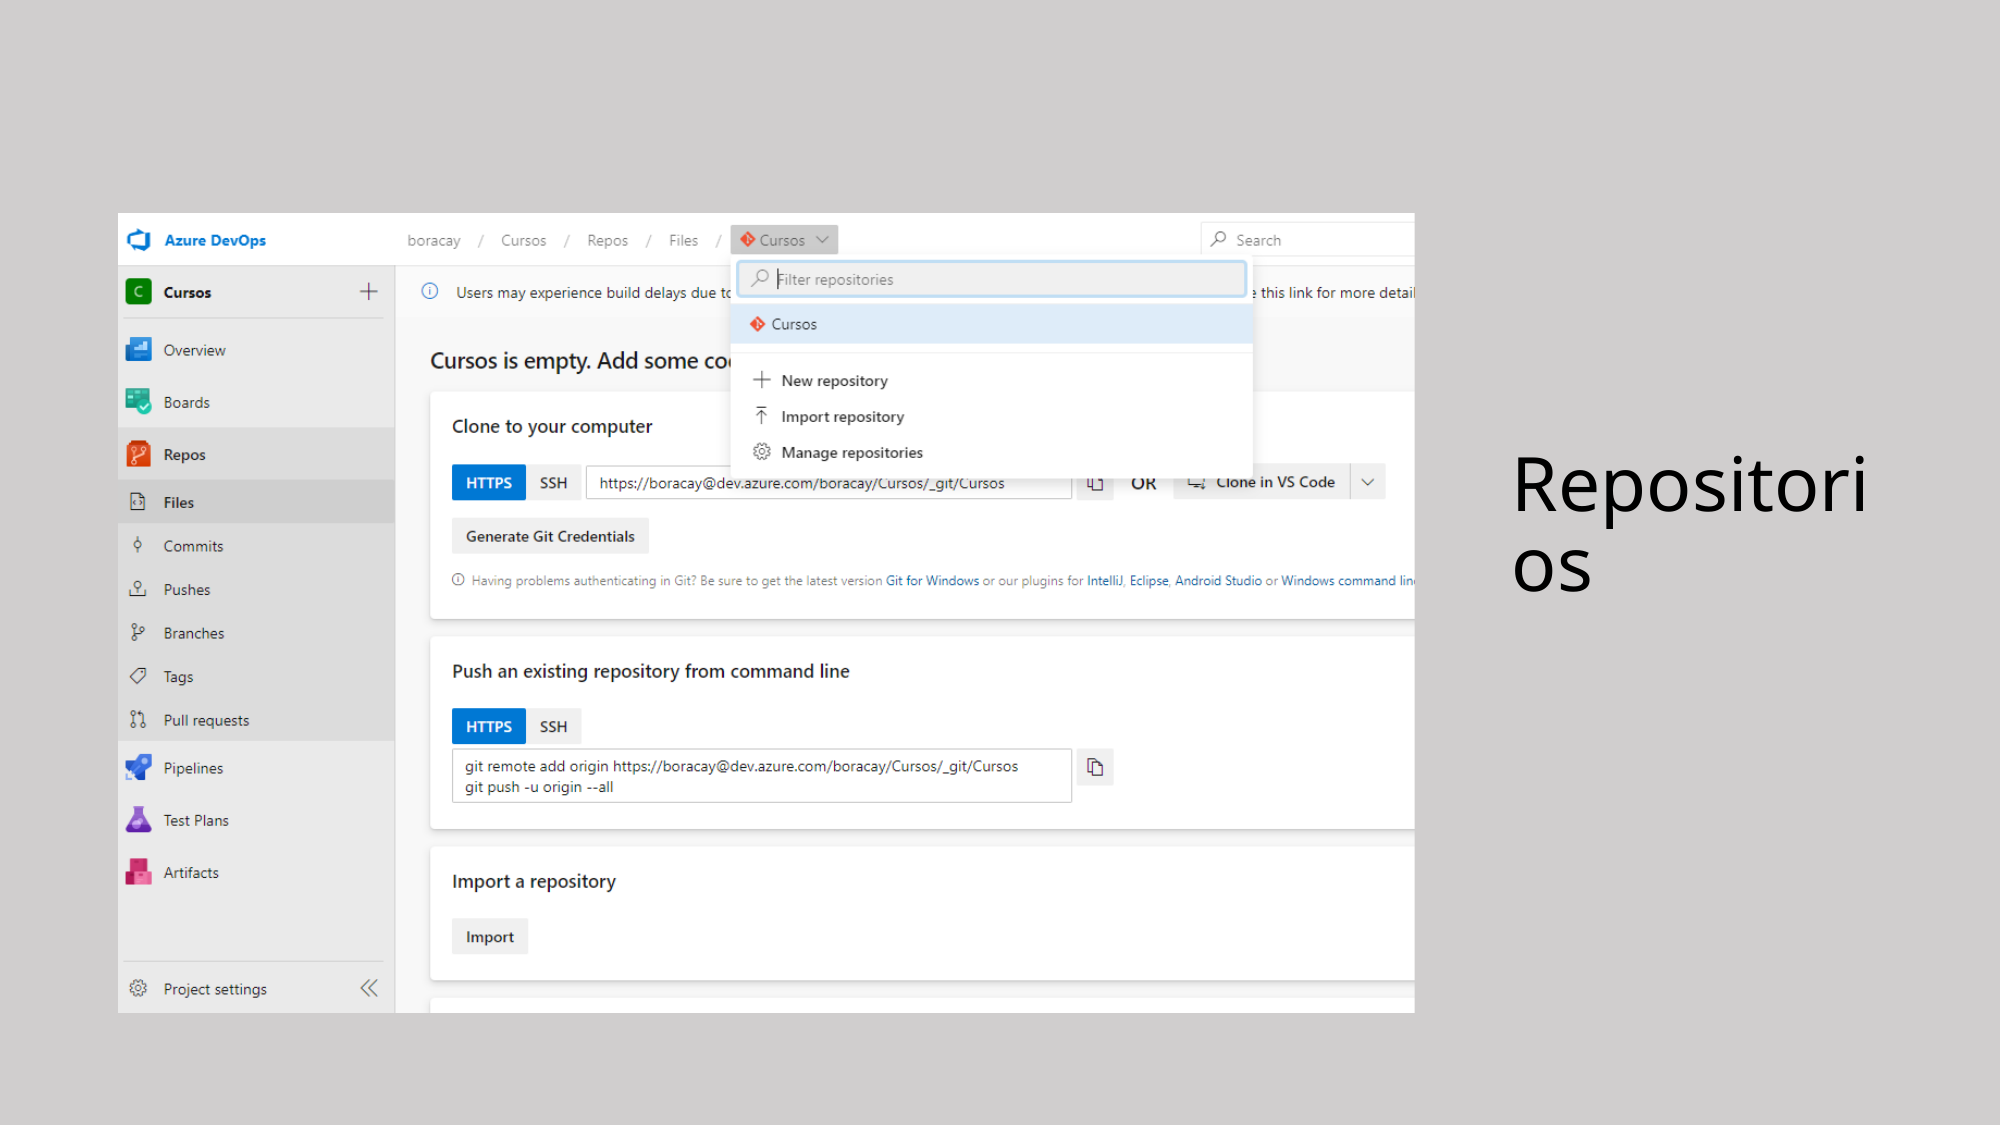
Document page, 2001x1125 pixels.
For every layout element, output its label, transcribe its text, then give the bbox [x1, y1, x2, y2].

picture [107, 213, 1415, 1013]
title Repositorios [1496, 396, 1927, 659]
